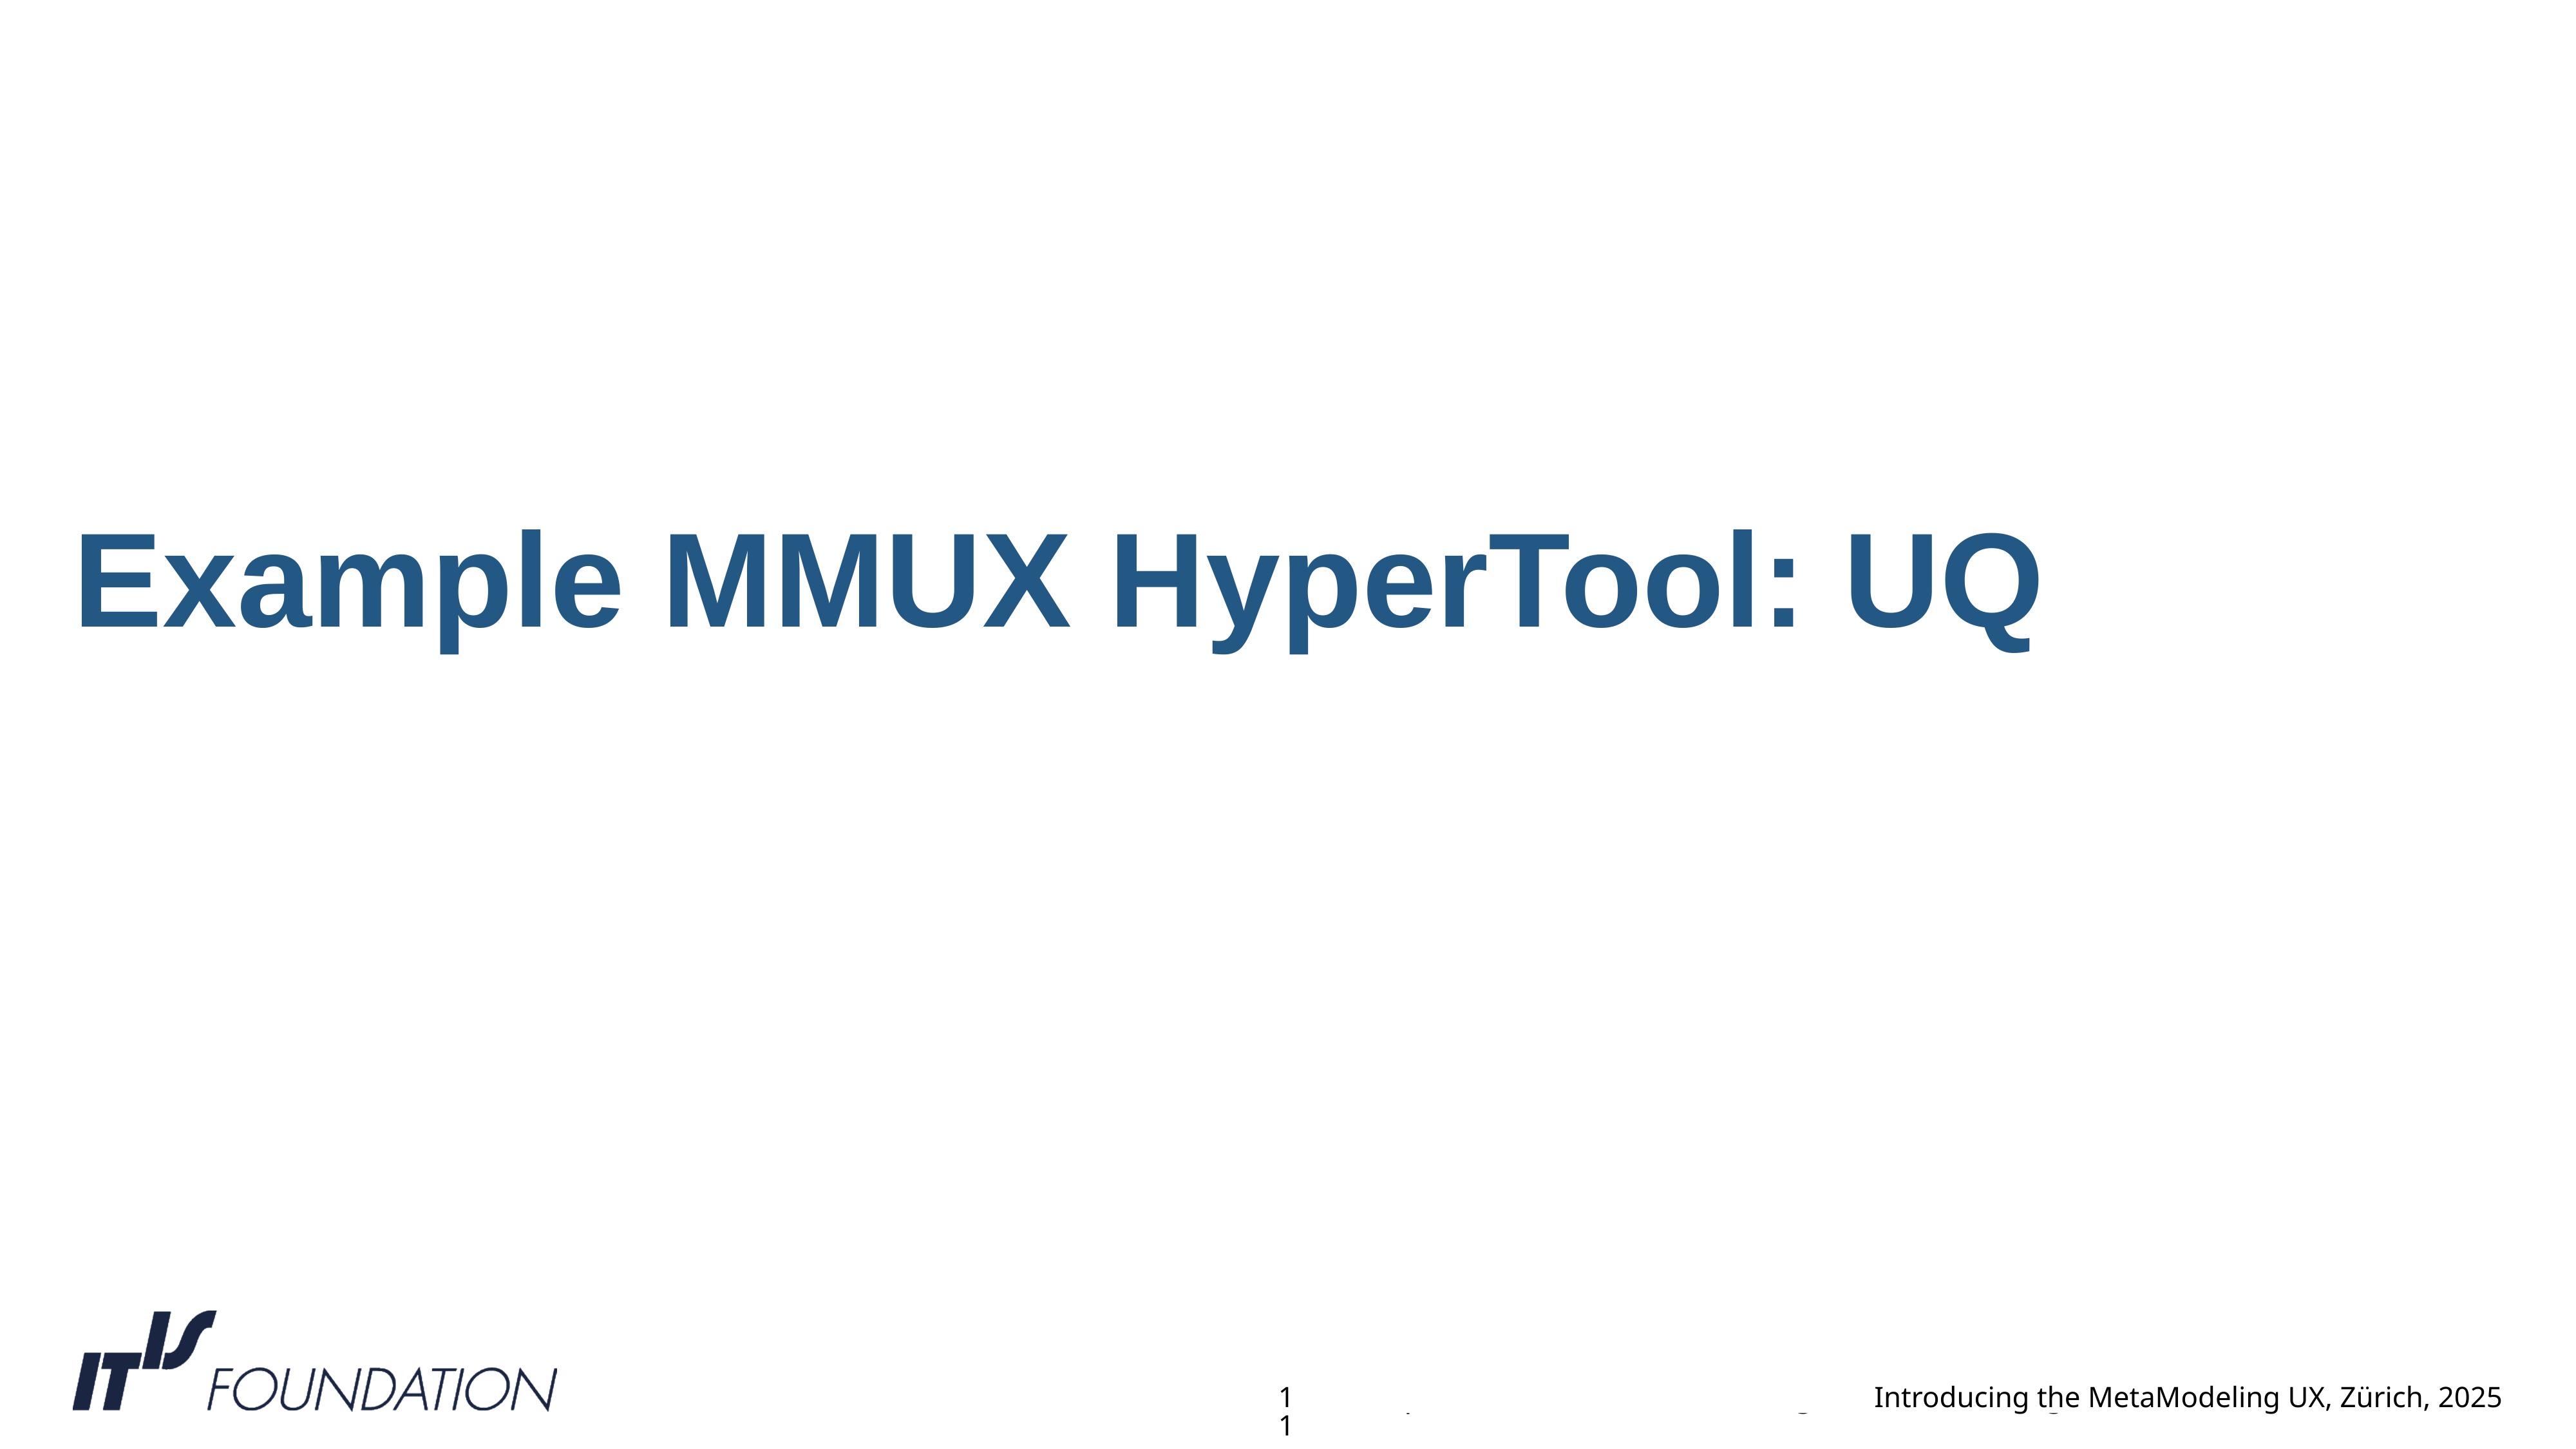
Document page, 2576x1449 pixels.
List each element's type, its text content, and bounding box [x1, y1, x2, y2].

text_box Introducing the MetaModeling UX, Zürich, 2025 [1343, 1379, 2503, 1414]
picture [73, 1311, 557, 1412]
slide_number 11 [1269, 1371, 1304, 1422]
title Example MMUX HyperTool: UQ [64, 356, 2439, 665]
